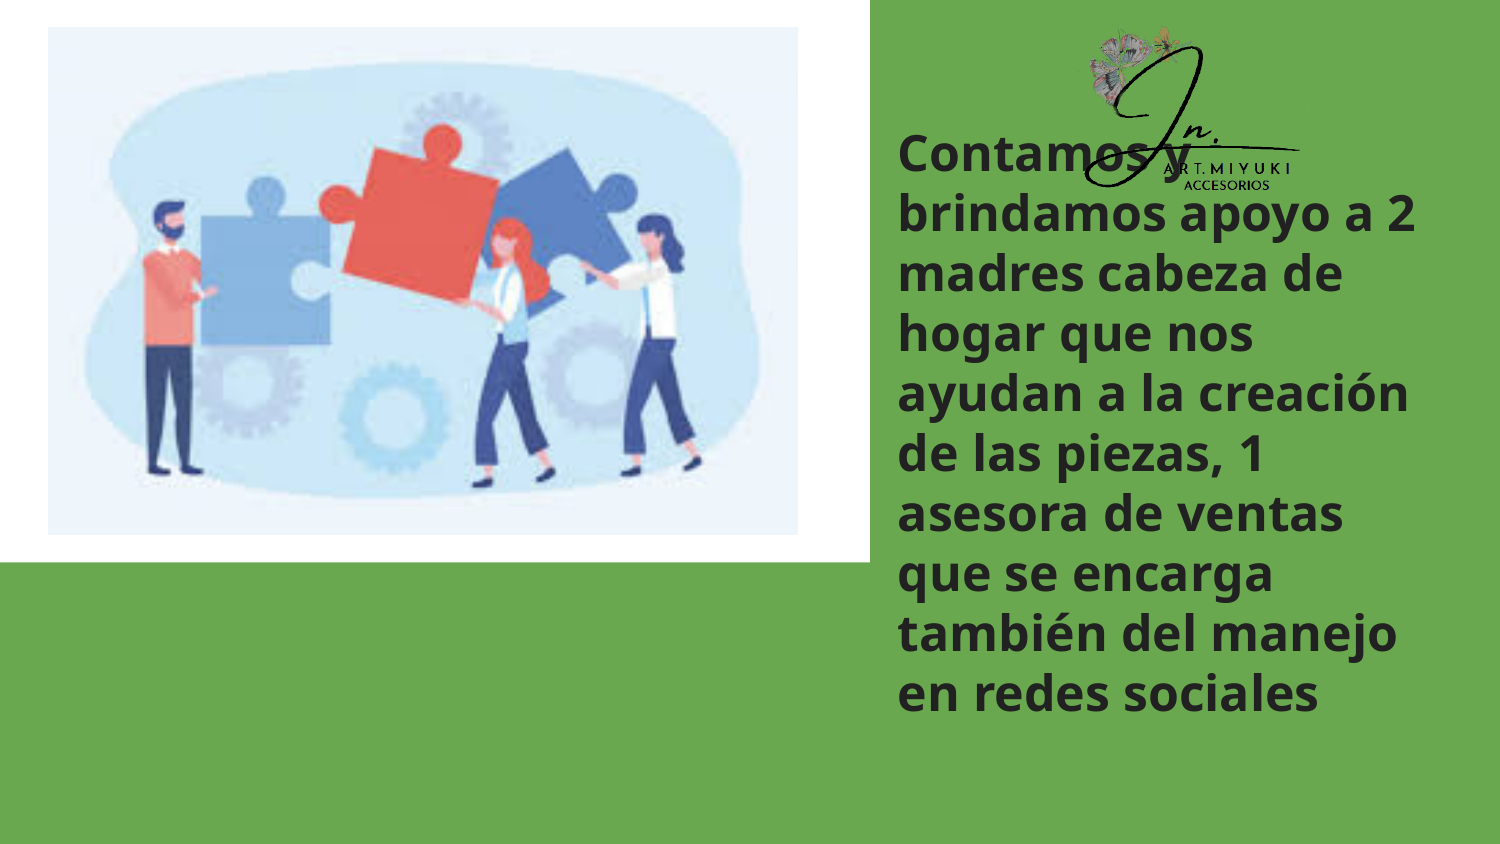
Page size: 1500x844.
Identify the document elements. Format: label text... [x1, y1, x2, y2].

picture [48, 27, 798, 536]
picture [1062, 14, 1308, 259]
title Contamos y brindamos apoyo a 2 madres cabeza de hogar que nos ayudan a la creación de las piezas, 1 asesora de ventas que se encarga también del manejo en redes sociales [882, 53, 1456, 790]
text_box [870, 0, 1500, 710]
